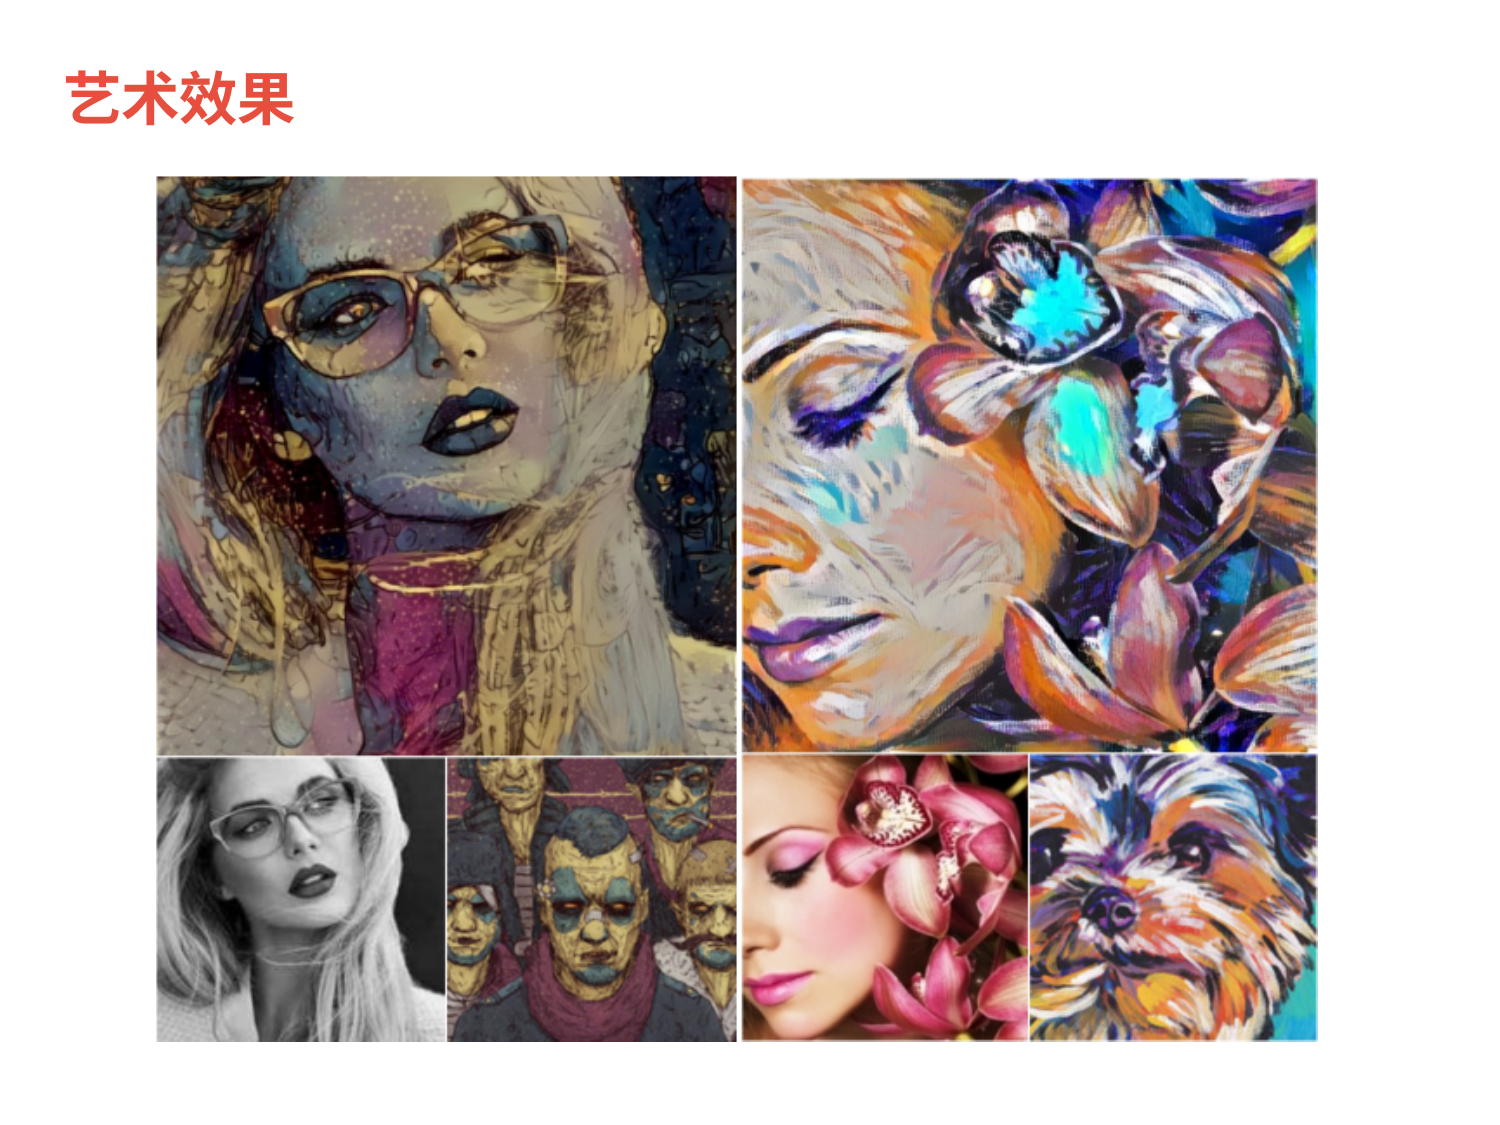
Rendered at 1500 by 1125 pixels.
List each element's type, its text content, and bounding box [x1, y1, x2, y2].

text_box 艺术效果 [48, 54, 605, 140]
picture [156, 175, 1318, 1042]
